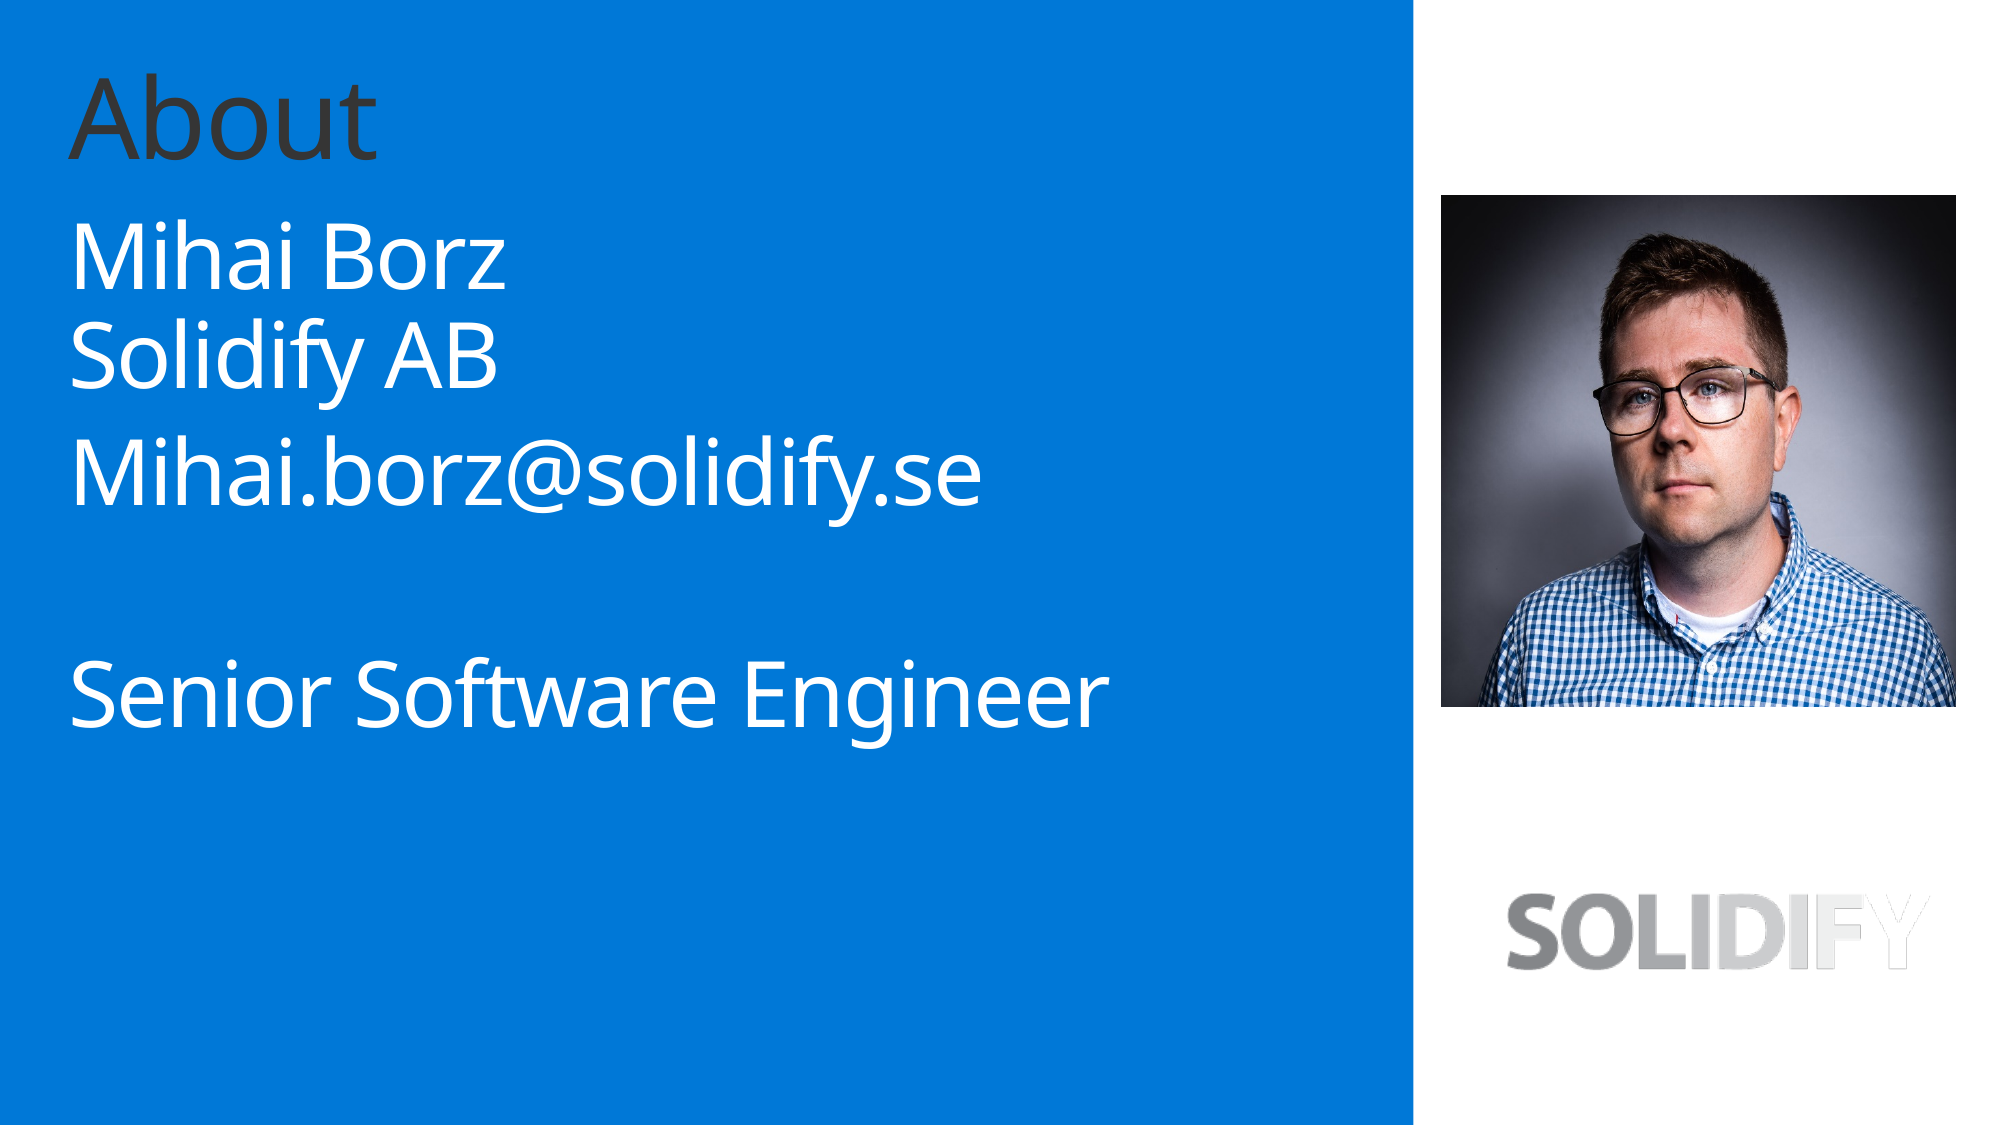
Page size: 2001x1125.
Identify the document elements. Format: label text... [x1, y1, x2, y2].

picture [1441, 194, 1957, 708]
picture [1501, 888, 1934, 976]
text_box [1413, 0, 2000, 1125]
title About [44, 47, 1957, 195]
list Mihai Borz Solidify AB Mihai.borz@solidify.se Senior Software Engineer [44, 195, 1956, 1125]
